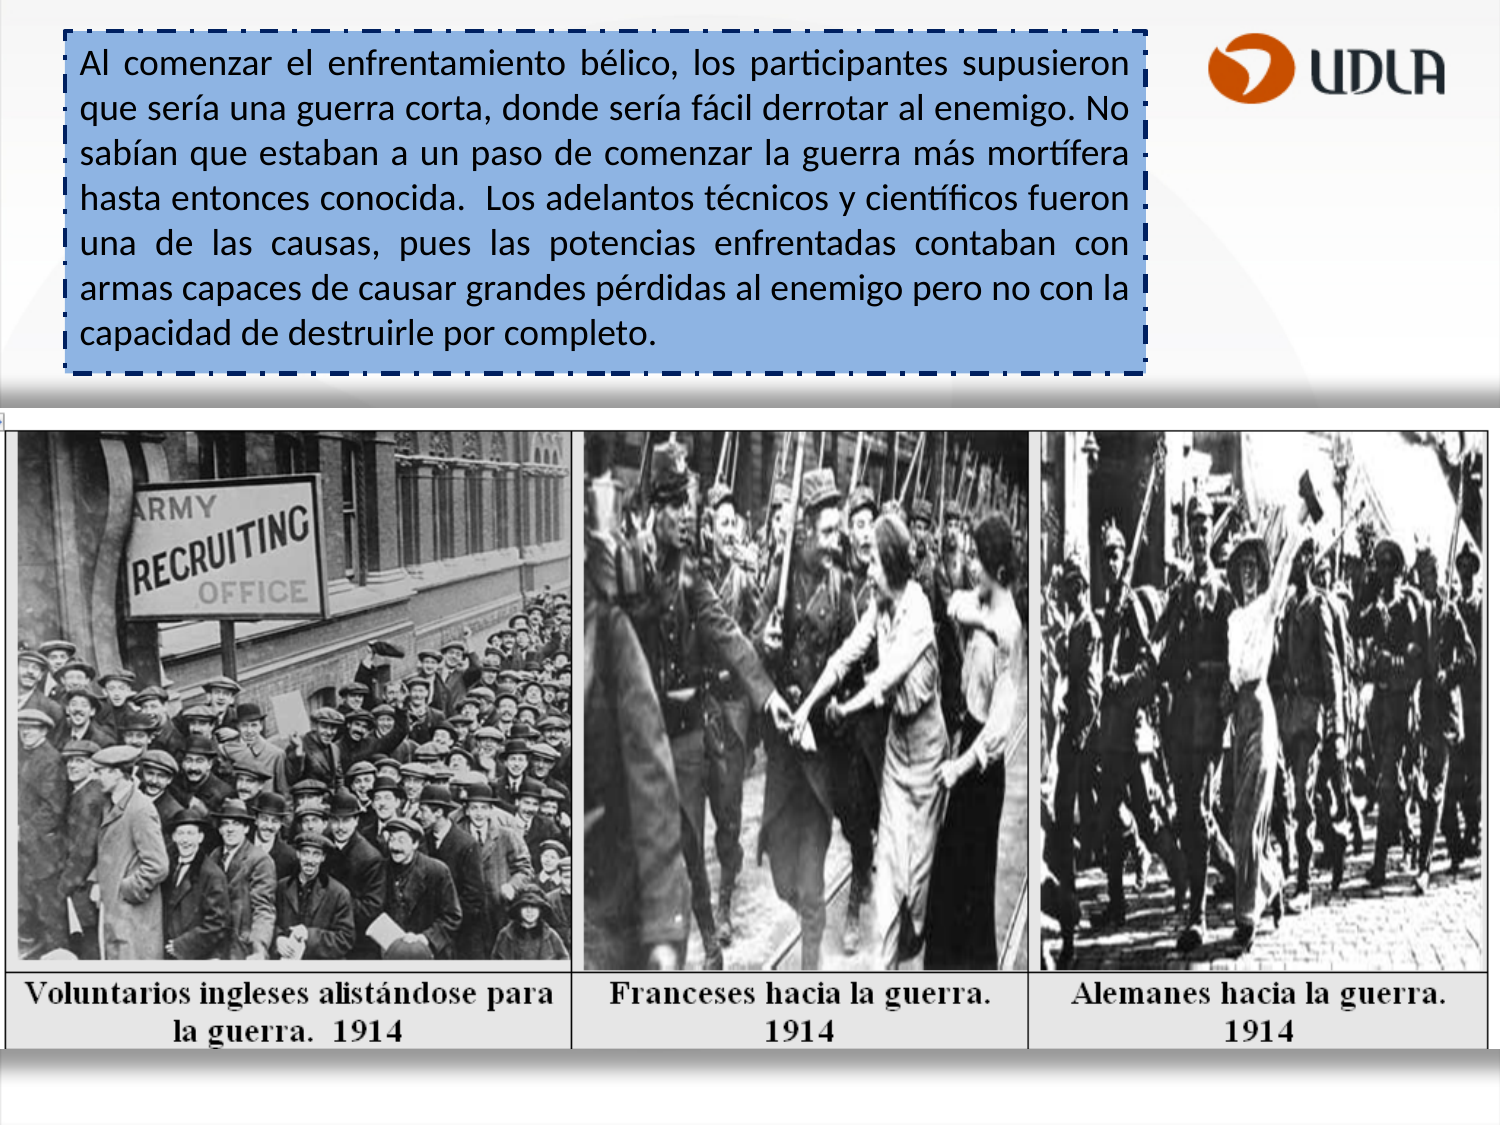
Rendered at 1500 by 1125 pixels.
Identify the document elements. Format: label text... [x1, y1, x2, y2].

picture [0, 0, 1500, 1125]
title Al comenzar el enfrentamiento bélico, los participantes supusieron que sería una guerra corta, donde sería fácil derrotar al enemigo. No sabían que estaban a un paso de comenzar la guerra más mortífera hasta entonces conocida. Los adelantos técnicos y científicos fueron una de las causas, pues las potencias enfrentadas contaban con armas capaces de causar grandes pérdidas al enemigo pero no con la capacidad de destruirle por completo. [64, 31, 1146, 374]
